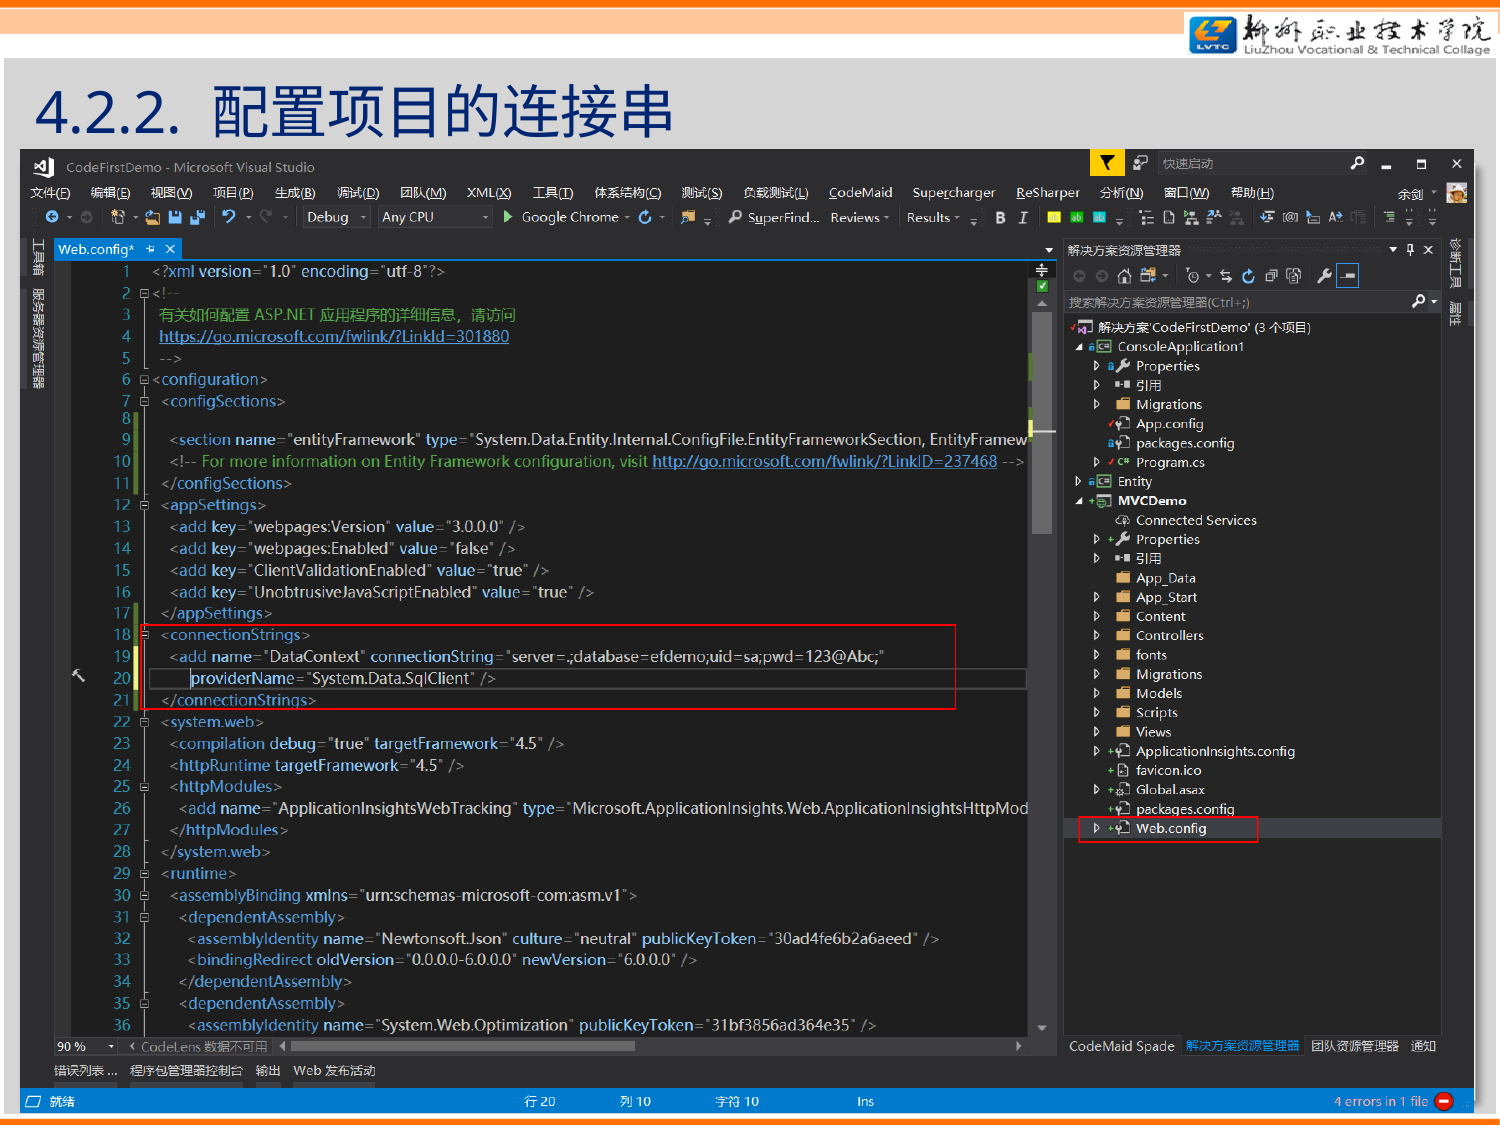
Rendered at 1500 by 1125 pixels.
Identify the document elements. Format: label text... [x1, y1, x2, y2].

picture [20, 149, 1474, 1114]
picture [0, 1118, 1500, 1125]
picture [0, 0, 1500, 56]
title 4.2.2. 配置项目的连接串 [20, 71, 1474, 149]
